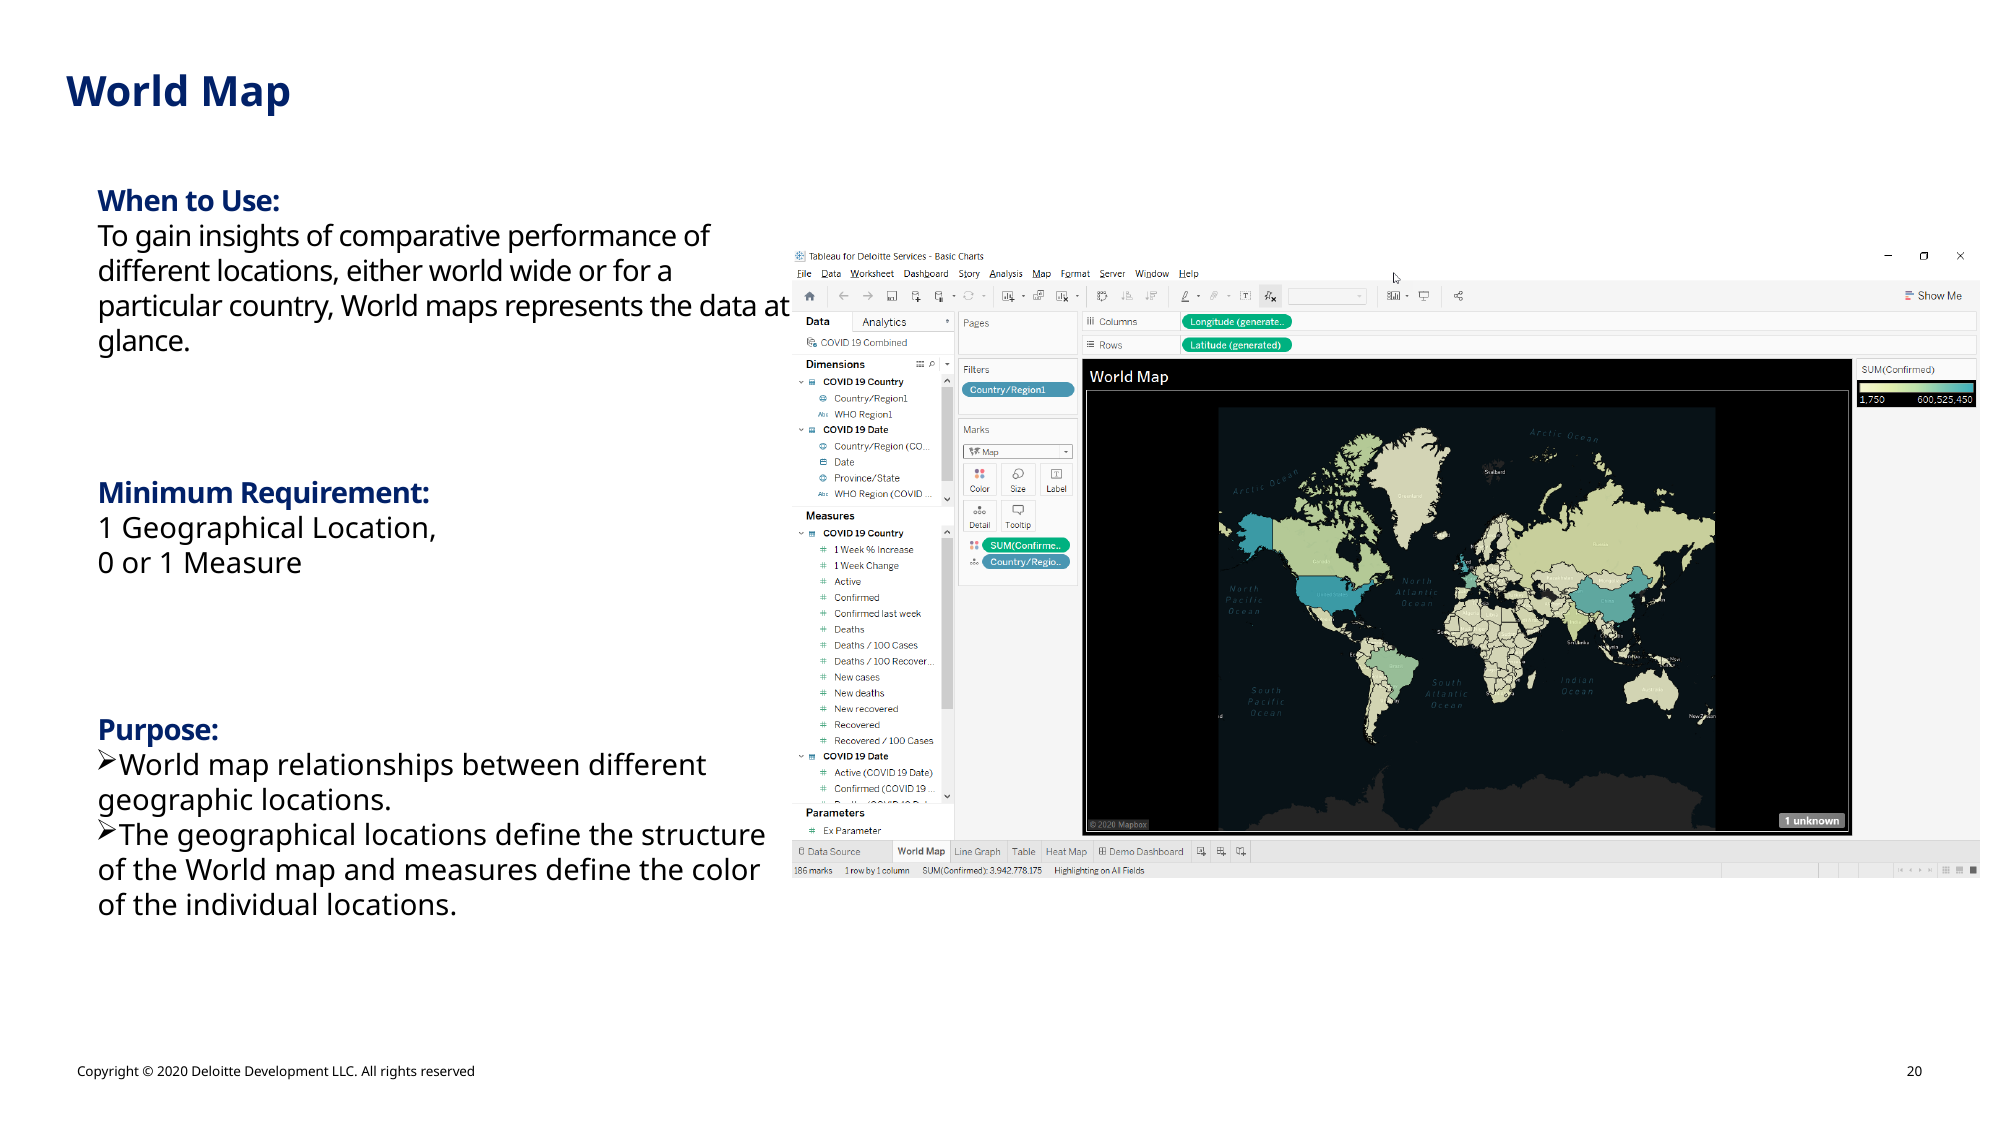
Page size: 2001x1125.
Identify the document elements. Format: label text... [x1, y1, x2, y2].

text_box Minimum Requirement: 1 Geographical Location, 0 or 1 Measure [95, 472, 546, 579]
picture [792, 246, 1980, 878]
text_box Purpose: World map relationships between different geographic locations. The geographical locations define the structure of the World map and measures define the color of the individual locations. [95, 709, 793, 921]
text_box When to Use: To gain insights of comparative performance of different locations, either world wide or for a particular country, World maps represents the data at glance. [95, 179, 793, 357]
text_box World Map [66, 65, 1912, 115]
